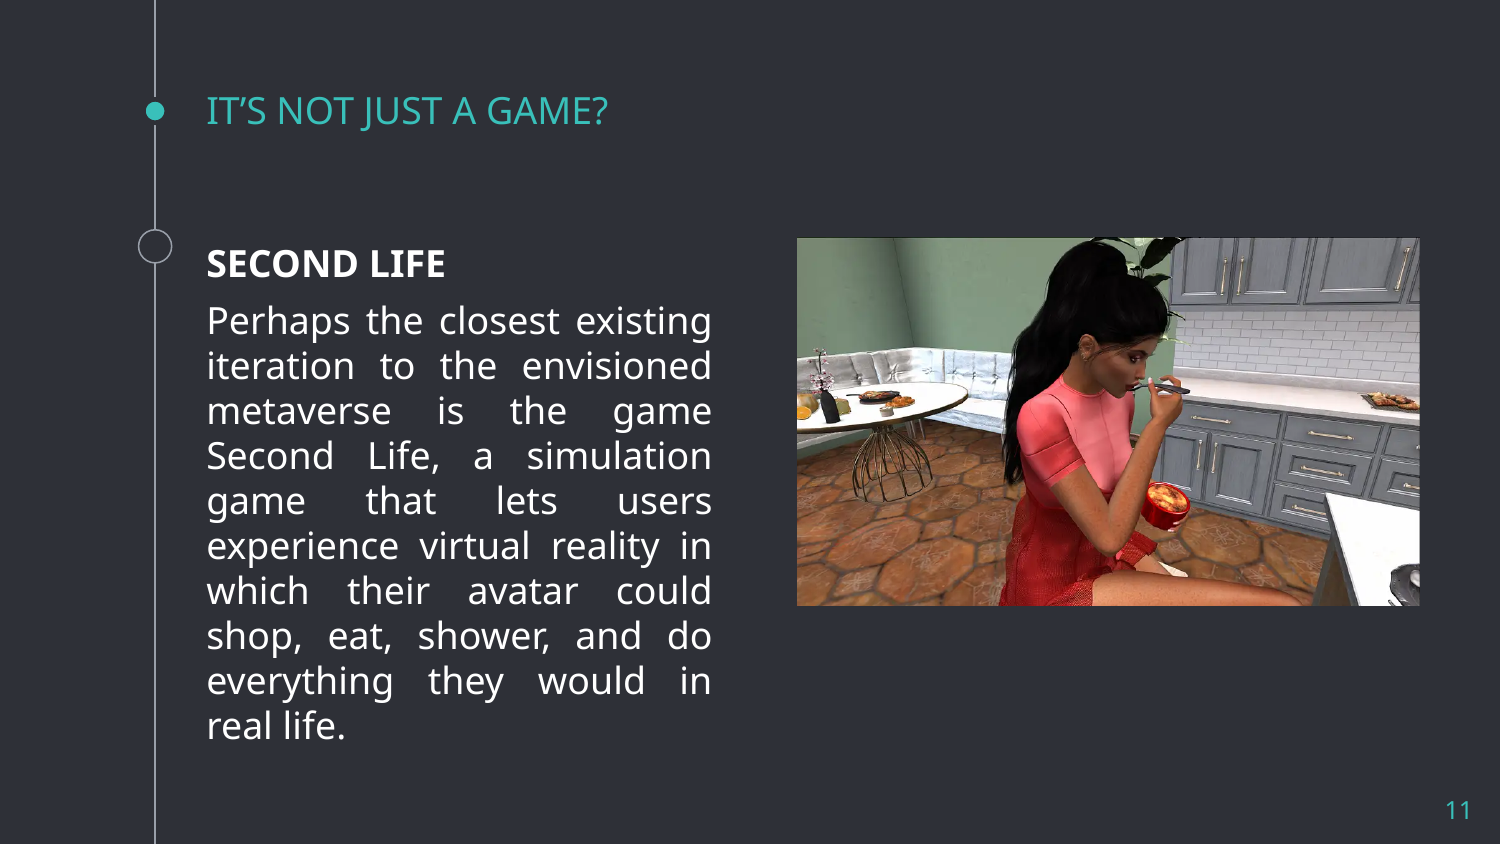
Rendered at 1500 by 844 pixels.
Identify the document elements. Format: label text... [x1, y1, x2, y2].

list SECOND LIFE Perhaps the closest existing iteration to the envisioned metaverse is the game Second Life, a simulation game that lets users experience virtual reality in which their avatar could shop, eat, shower, and do everything they would in real life. [191, 224, 728, 755]
title IT’S NOT JUST A GAME? [191, 90, 657, 147]
picture [797, 237, 1421, 606]
slide_number 11 [1398, 779, 1489, 832]
